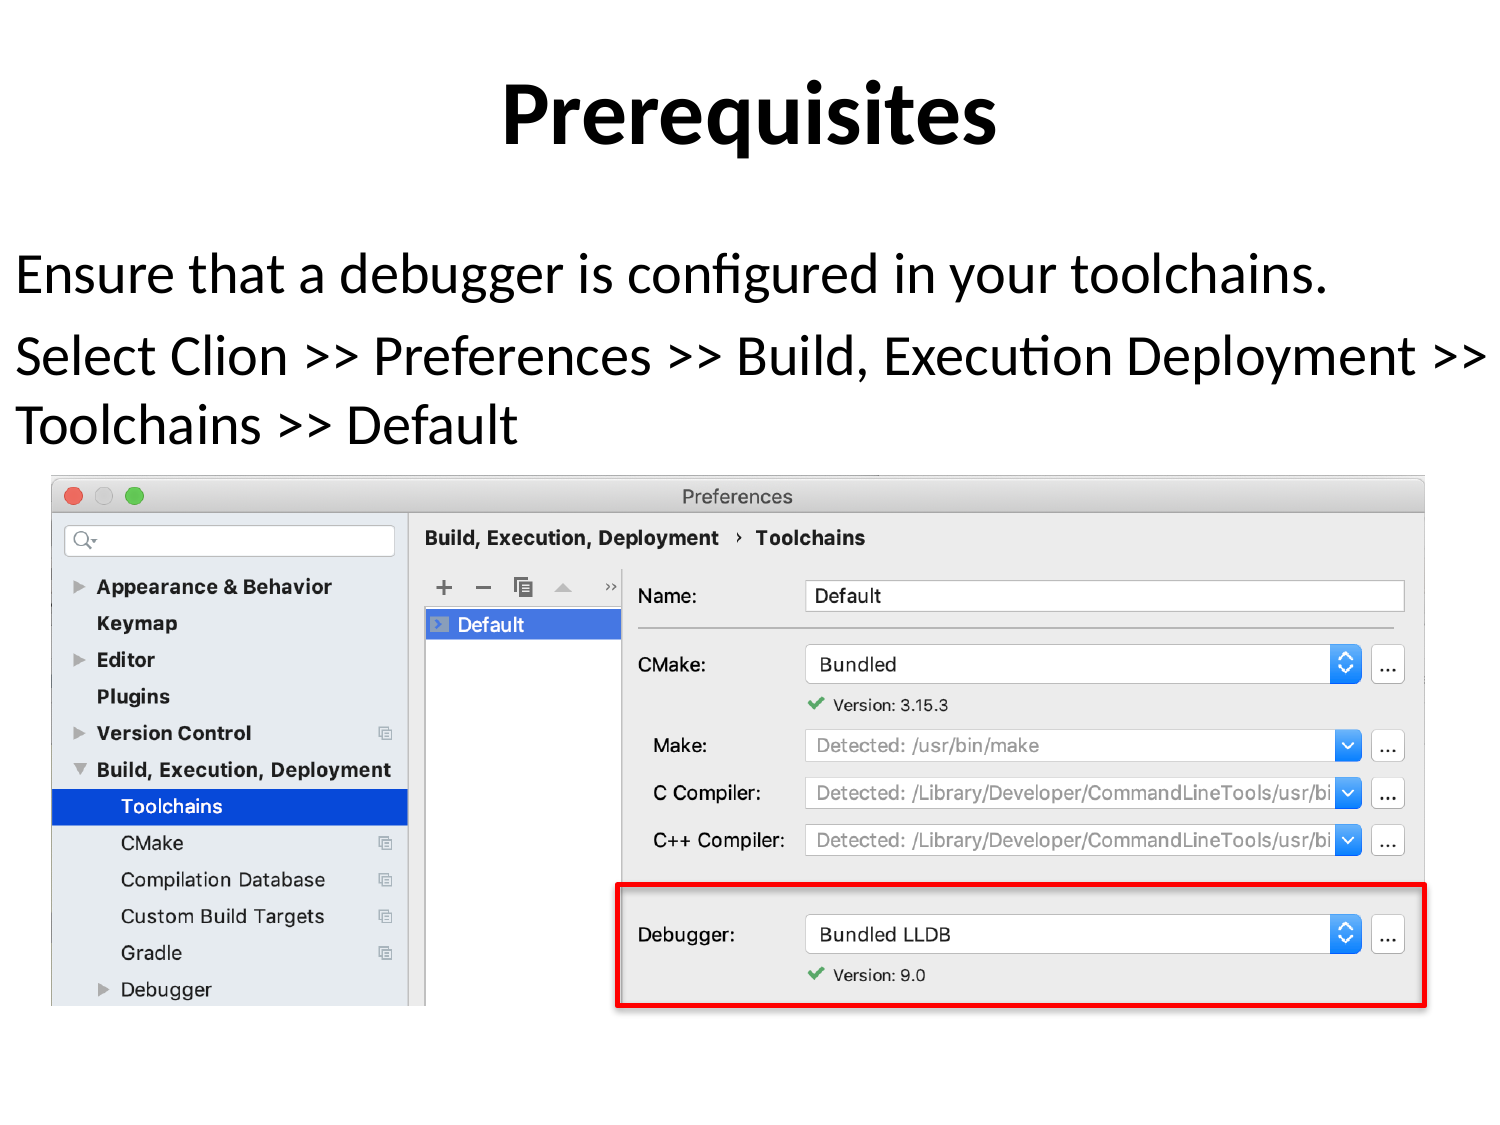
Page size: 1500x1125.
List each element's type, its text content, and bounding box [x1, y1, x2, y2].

picture [50, 474, 1426, 1007]
text_box Prerequisites [74, 14, 1425, 202]
list Ensure that a debugger is configured in your toolchains. Select Clion >> Preferences >> Build, Execution Deployment >> Toolchains >> Default [0, 227, 1500, 1092]
